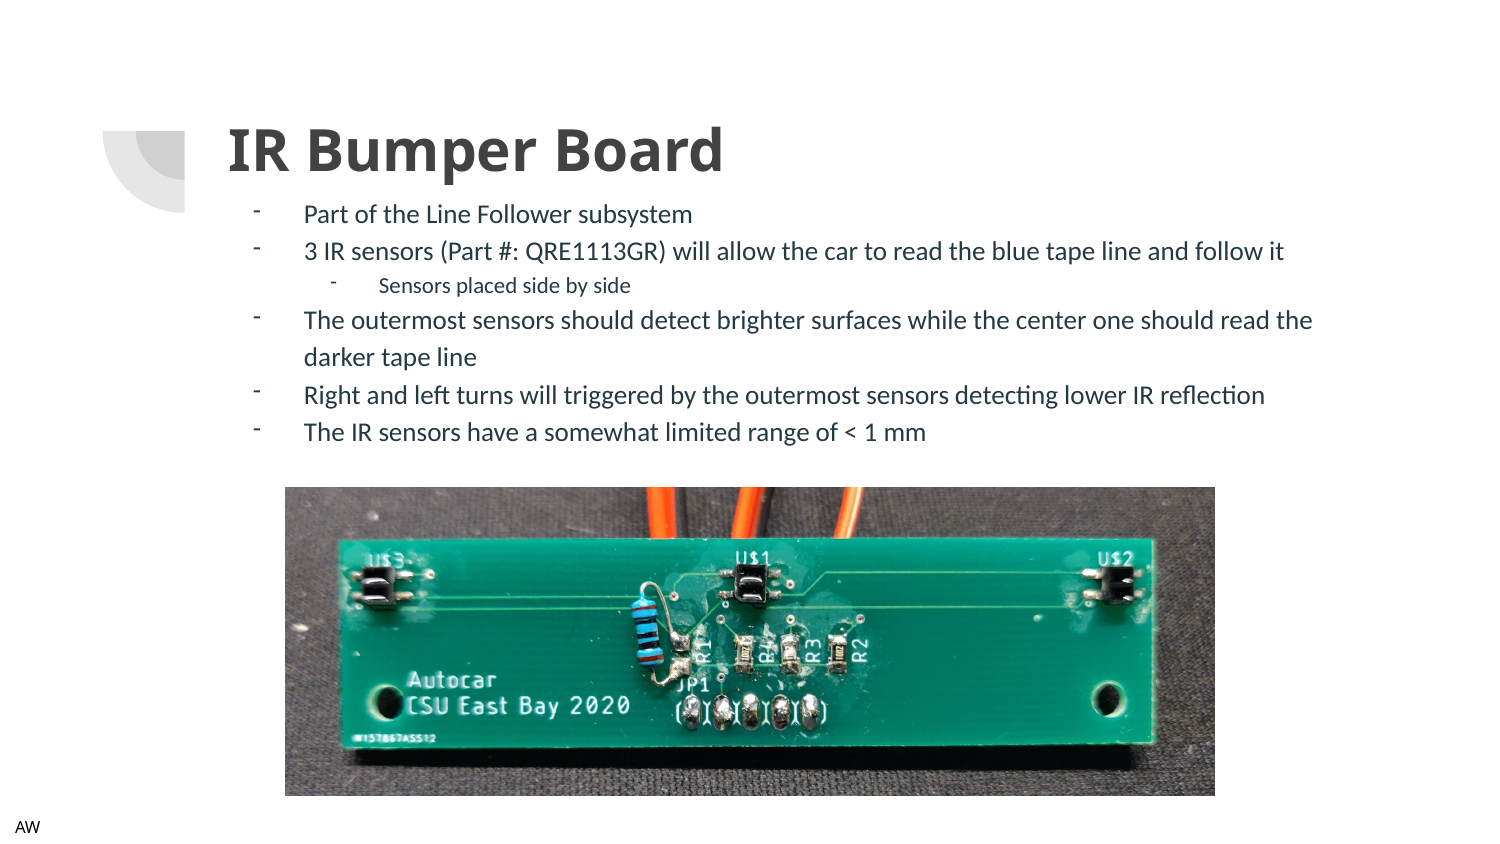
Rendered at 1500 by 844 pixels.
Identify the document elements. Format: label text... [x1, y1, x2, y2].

picture [284, 487, 1216, 796]
list Part of the Line Follower subsystem 3 IR sensors (Part #: QRE1113GR) will allow the car to read the blue tape line and follow it Sensors placed side by side The outermost sensors should detect brighter surfaces while the center one should read the darker tape line Right and left turns will triggered by the outermost sensors detecting lower IR reflection The IR sensors have a somewhat limited range of < 1 mm [213, 176, 1368, 594]
text_box AW [0, 801, 61, 844]
title IR Bumper Board [213, 98, 1368, 176]
